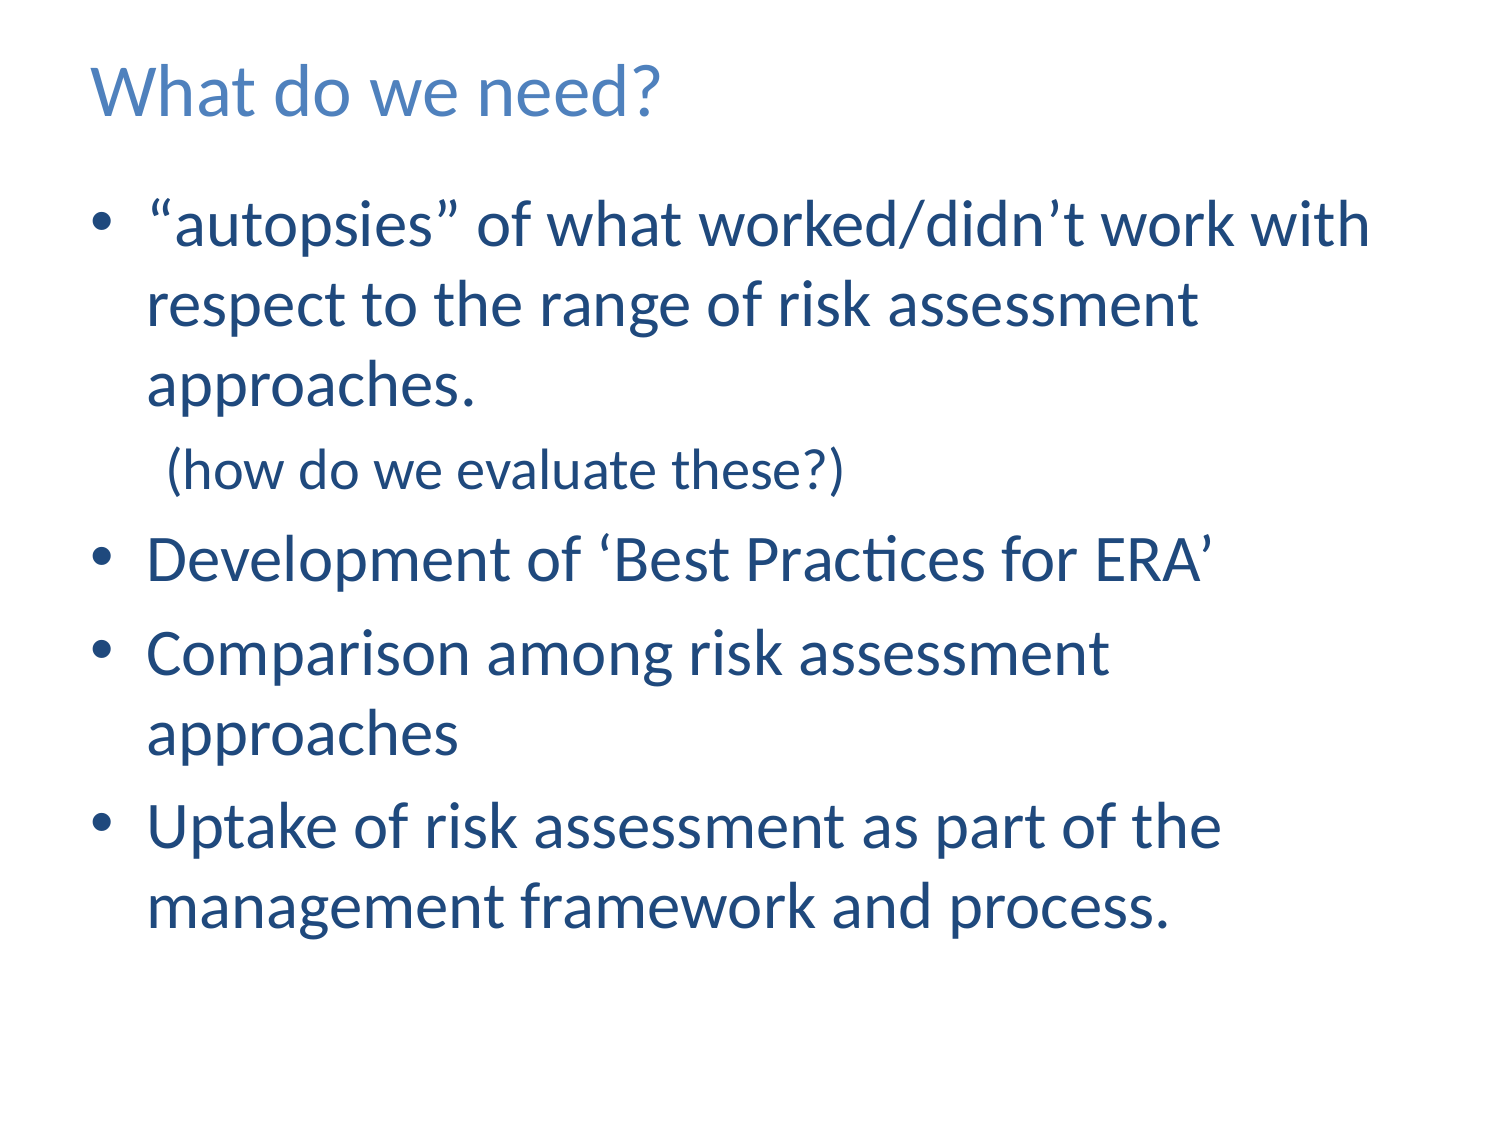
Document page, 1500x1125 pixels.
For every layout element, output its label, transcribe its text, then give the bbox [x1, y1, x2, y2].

list “autopsies” of what worked/didn’t work with respect to the range of risk assessment approaches. (how do we evaluate these?) Development of ‘Best Practices for ERA’ Comparison among risk assessment approaches Uptake of risk assessment as part of the management framework and process. [75, 172, 1425, 1090]
title What do we need? [75, 30, 1425, 144]
